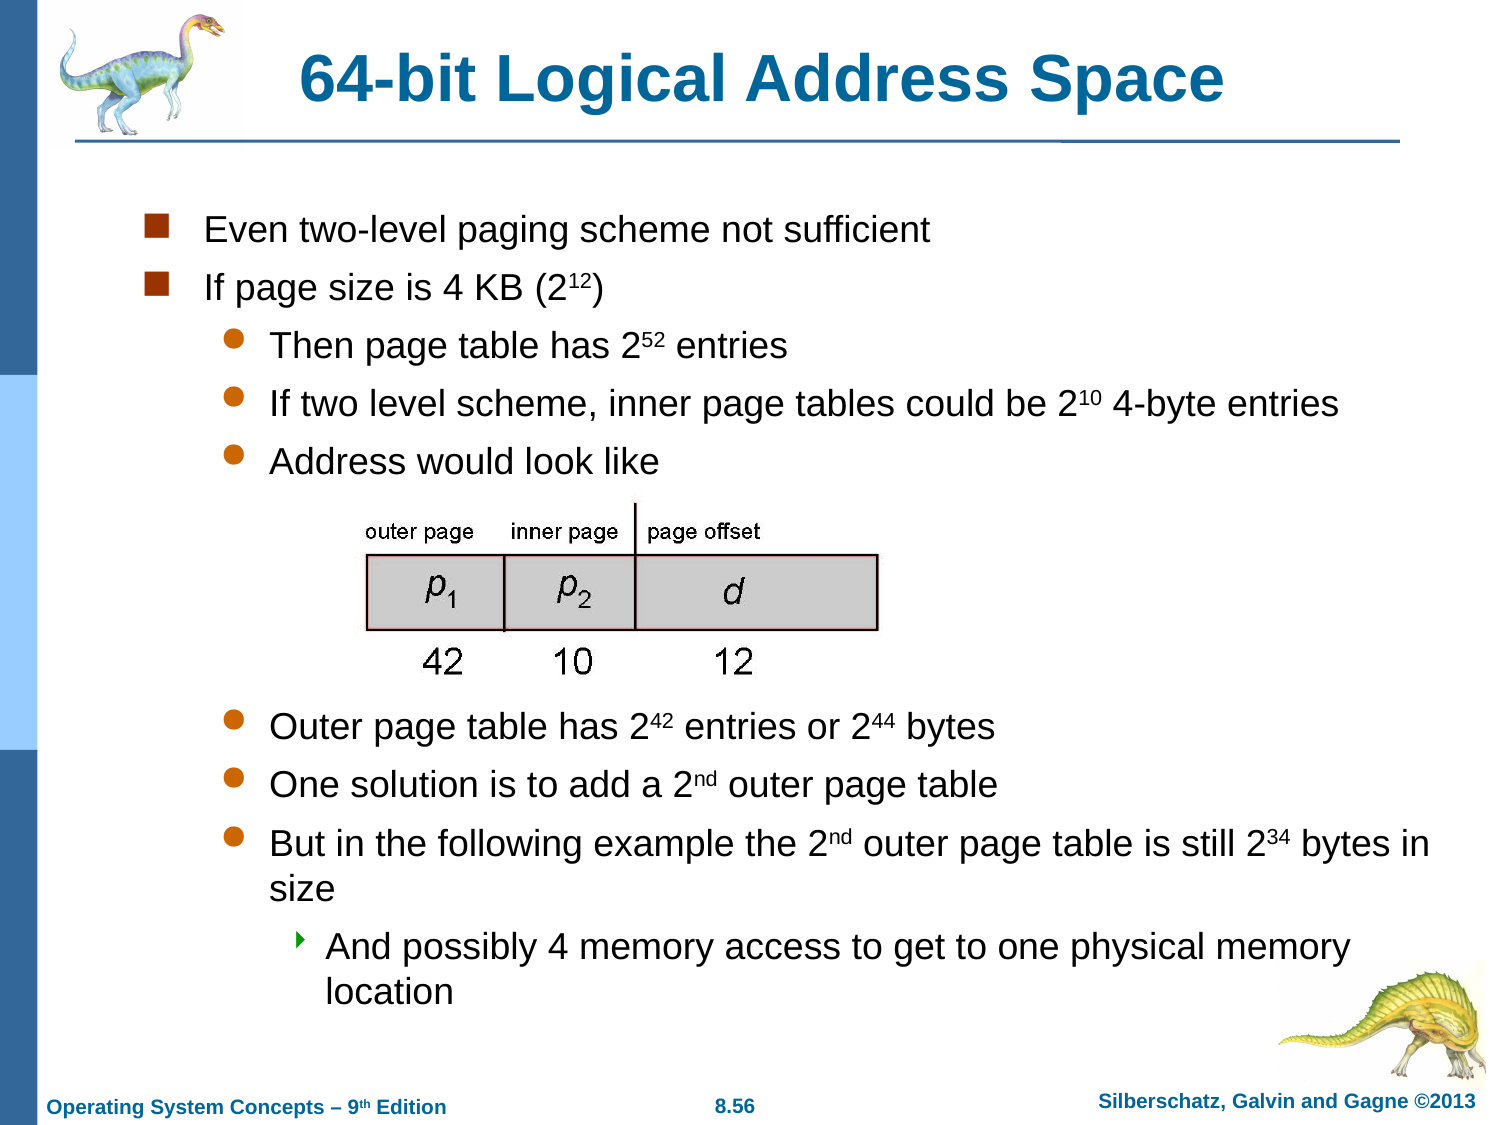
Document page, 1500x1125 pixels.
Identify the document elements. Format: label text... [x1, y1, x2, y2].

picture [46, 0, 243, 149]
title 64-bit Logical Address Space [87, 27, 1438, 122]
picture [354, 491, 888, 684]
list Even two-level paging scheme not sufficient If page size is 4 KB (212) Then page table has 252 entries If two level scheme, inner page tables could be 210 4-byte entries Address would look like Outer page table has 242 entries or 244 bytes One solution is to add a 2nd outer page table But in the following example the 2nd outer page table is still 234 bytes in size And possibly 4 memory access to get to one physical memory location [132, 197, 1464, 1032]
picture [1275, 959, 1486, 1090]
